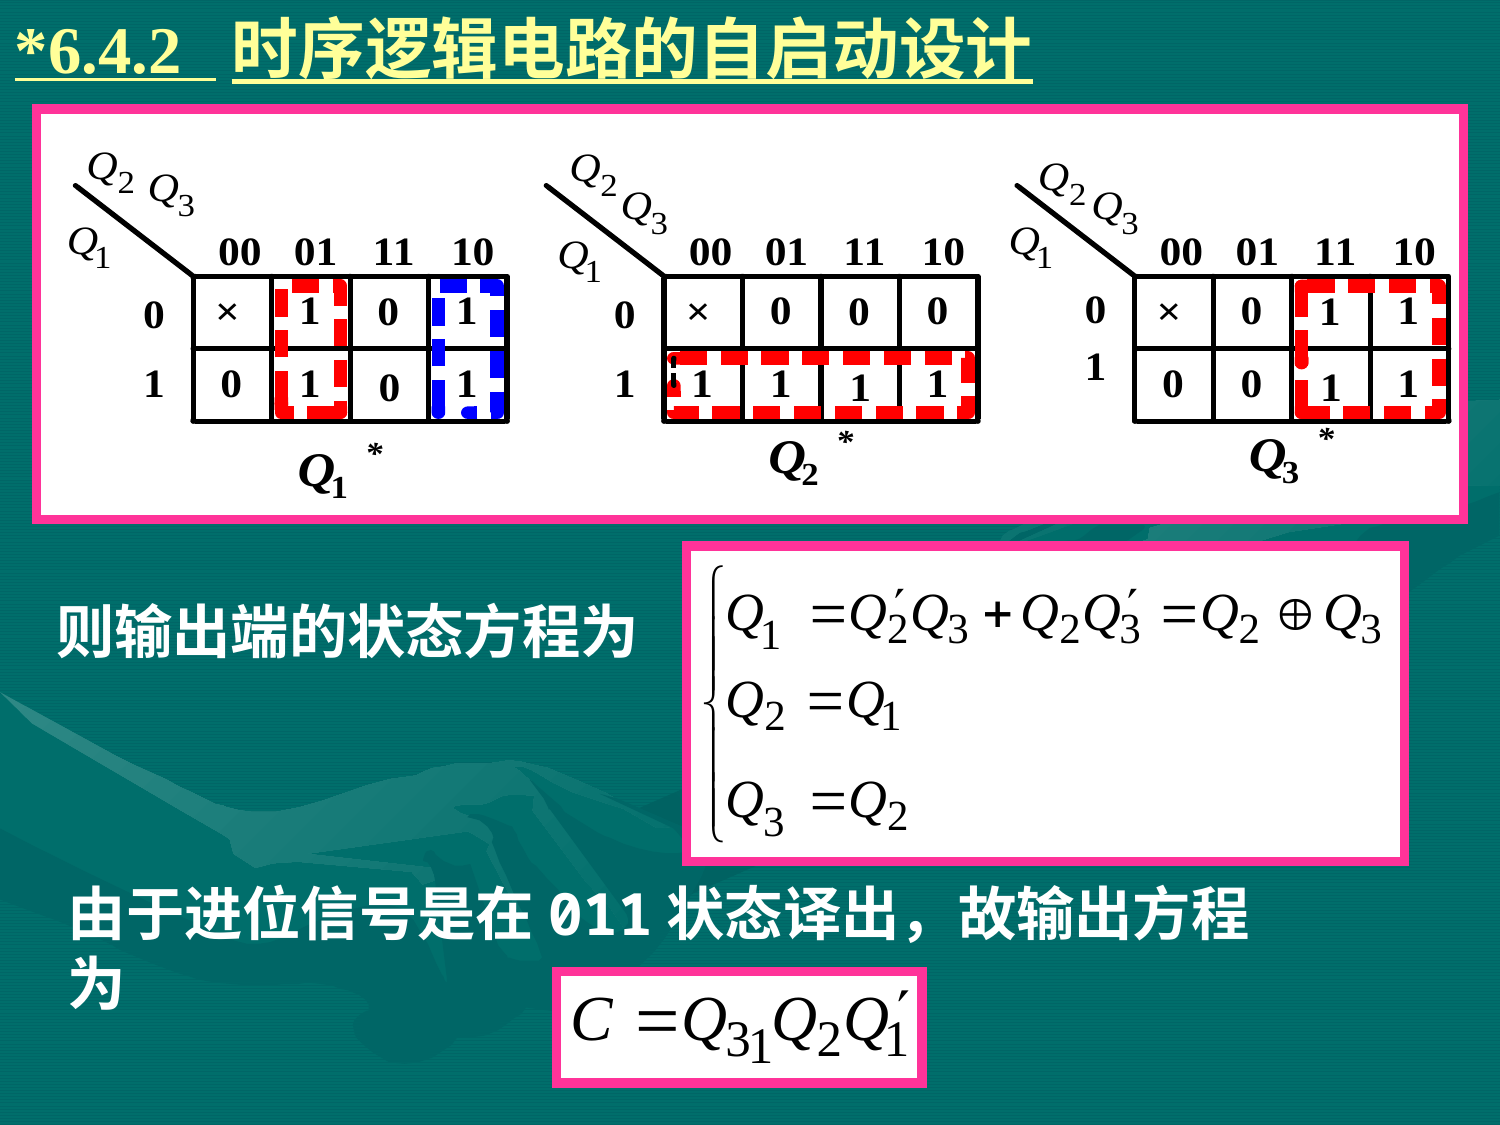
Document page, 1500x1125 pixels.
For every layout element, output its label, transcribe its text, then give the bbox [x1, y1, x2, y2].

text_box *6.4.2 时序逻辑电路的自启动设计 [0, 0, 1350, 81]
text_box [560, 975, 918, 1079]
text_box 由于进位信号是在011状态译出，故输出方程为 [53, 869, 1304, 1025]
text_box 则输出端的状态方程为 [41, 574, 682, 687]
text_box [690, 550, 1400, 858]
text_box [40, 113, 1460, 516]
